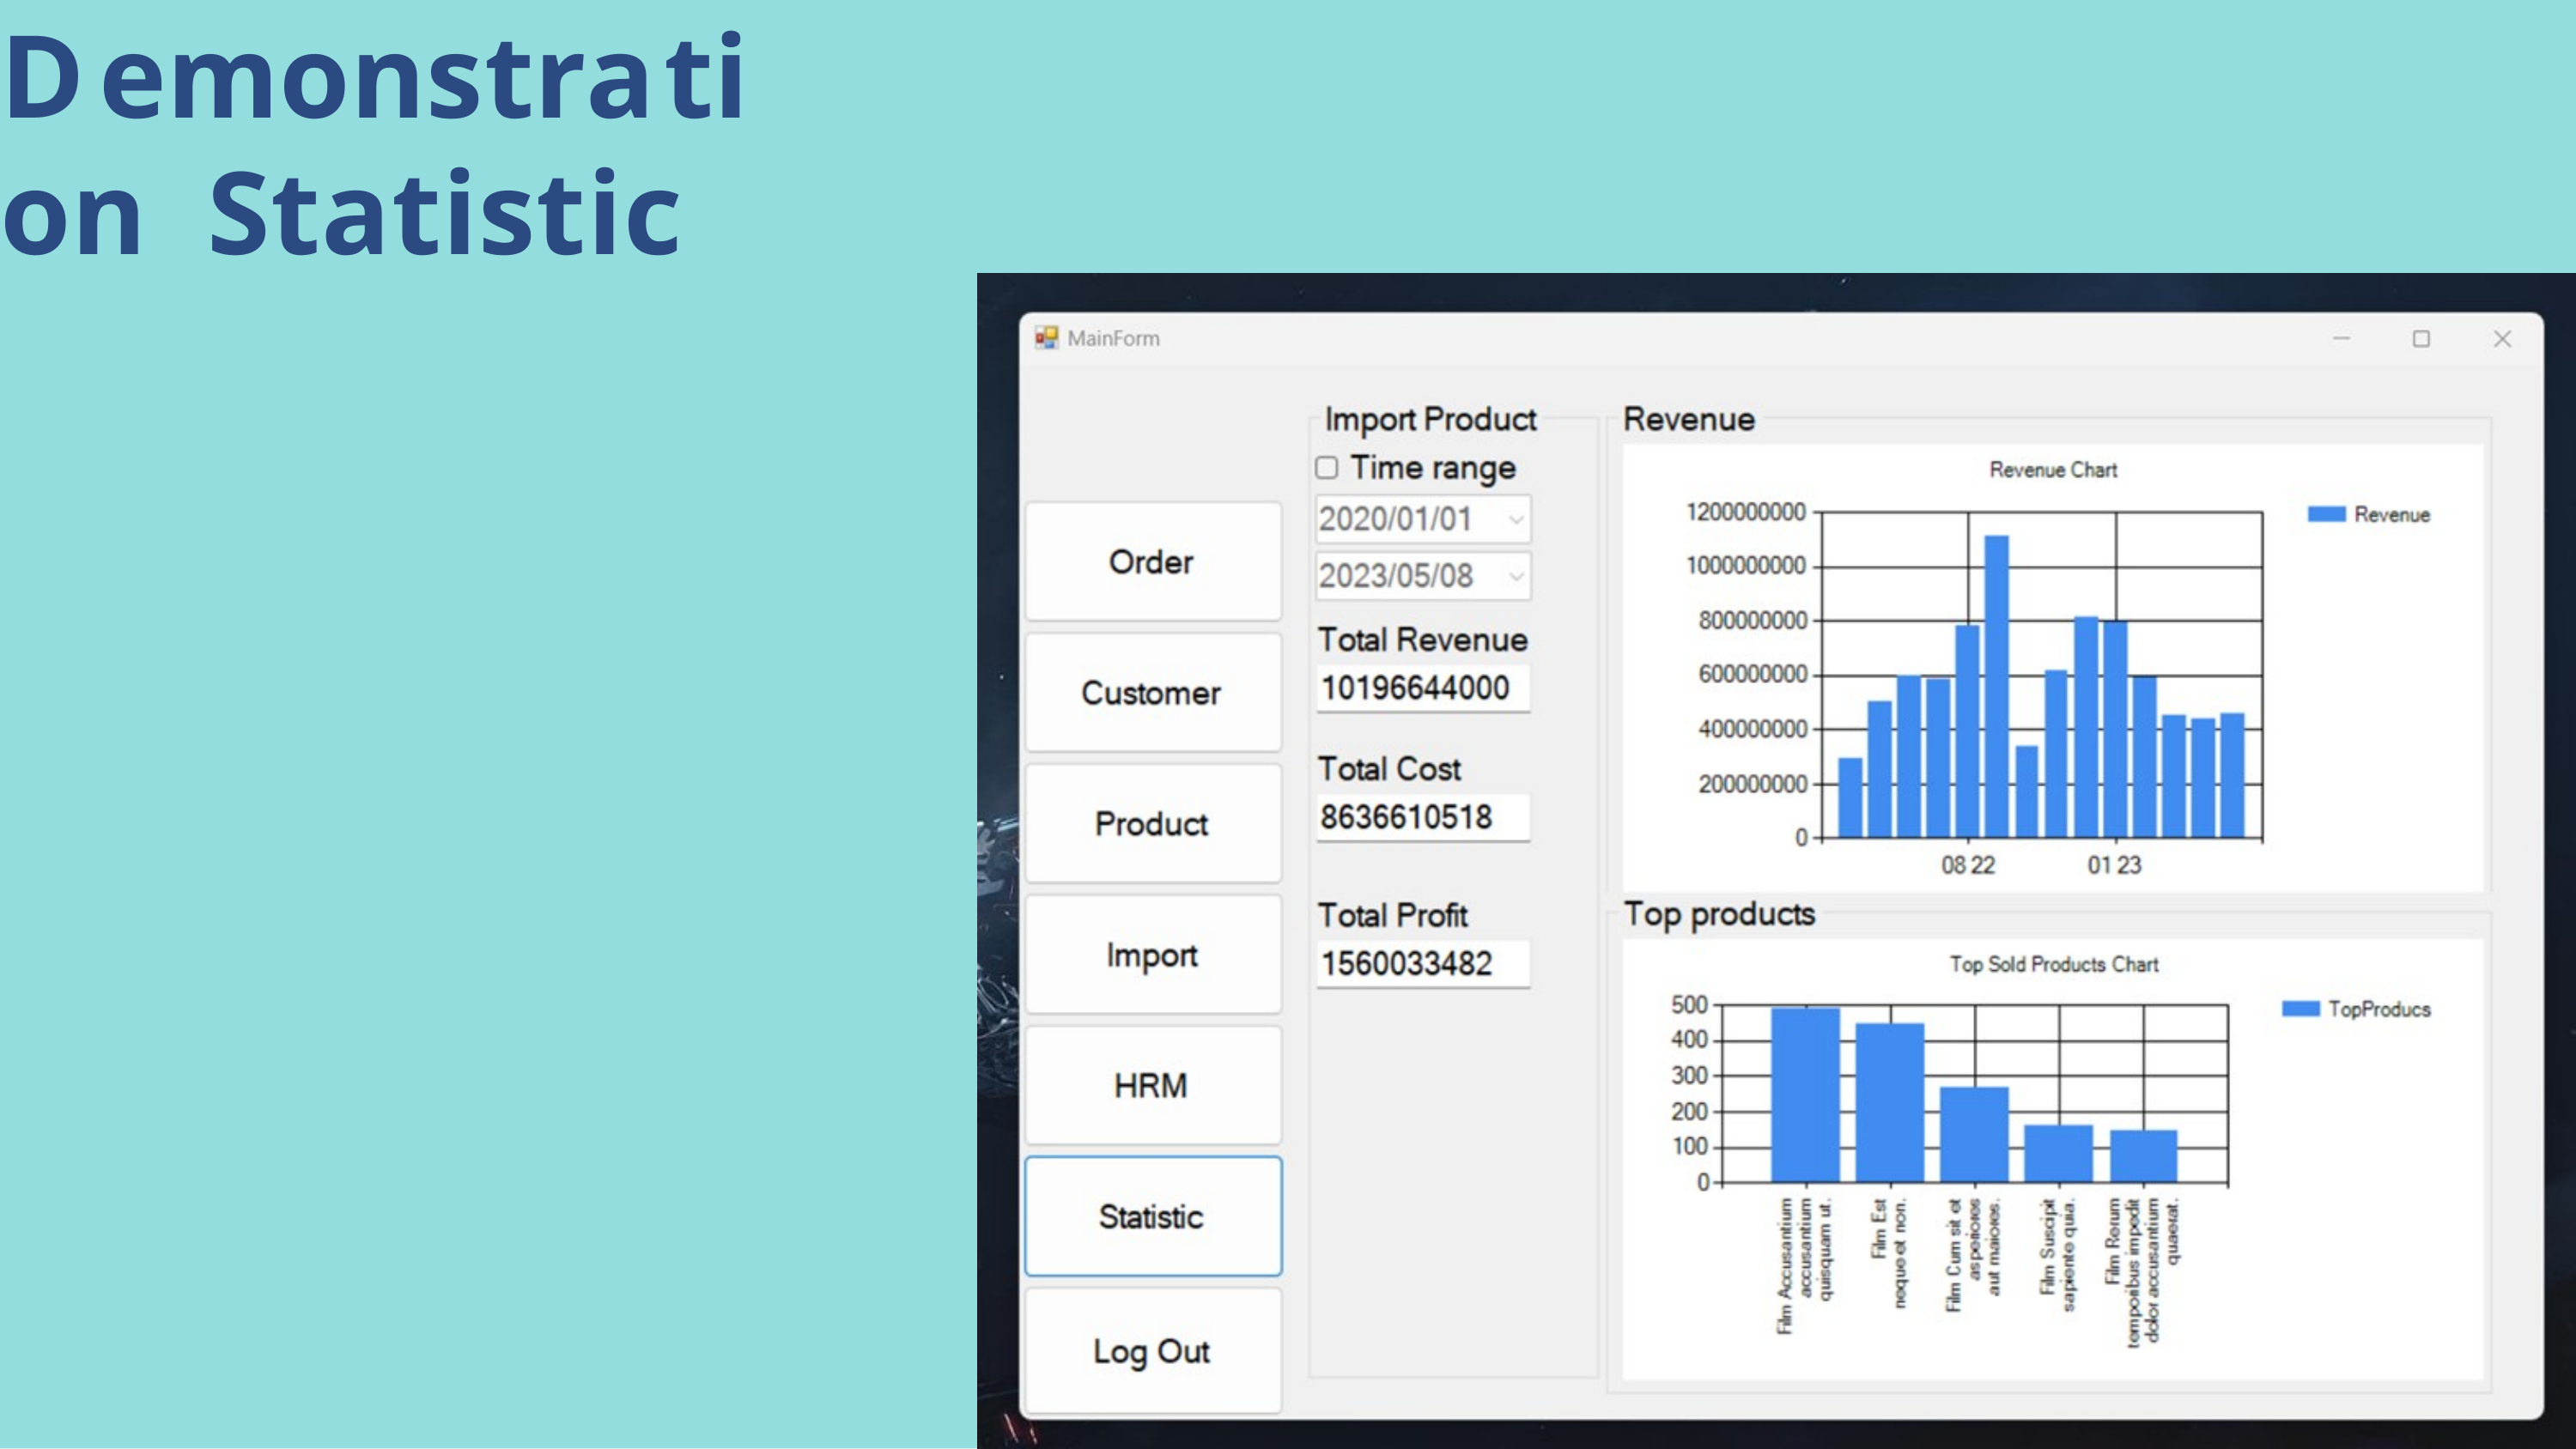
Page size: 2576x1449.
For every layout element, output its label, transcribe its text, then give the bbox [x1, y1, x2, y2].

picture [977, 273, 2576, 1449]
title Demonstration Statistic [0, 0, 811, 278]
